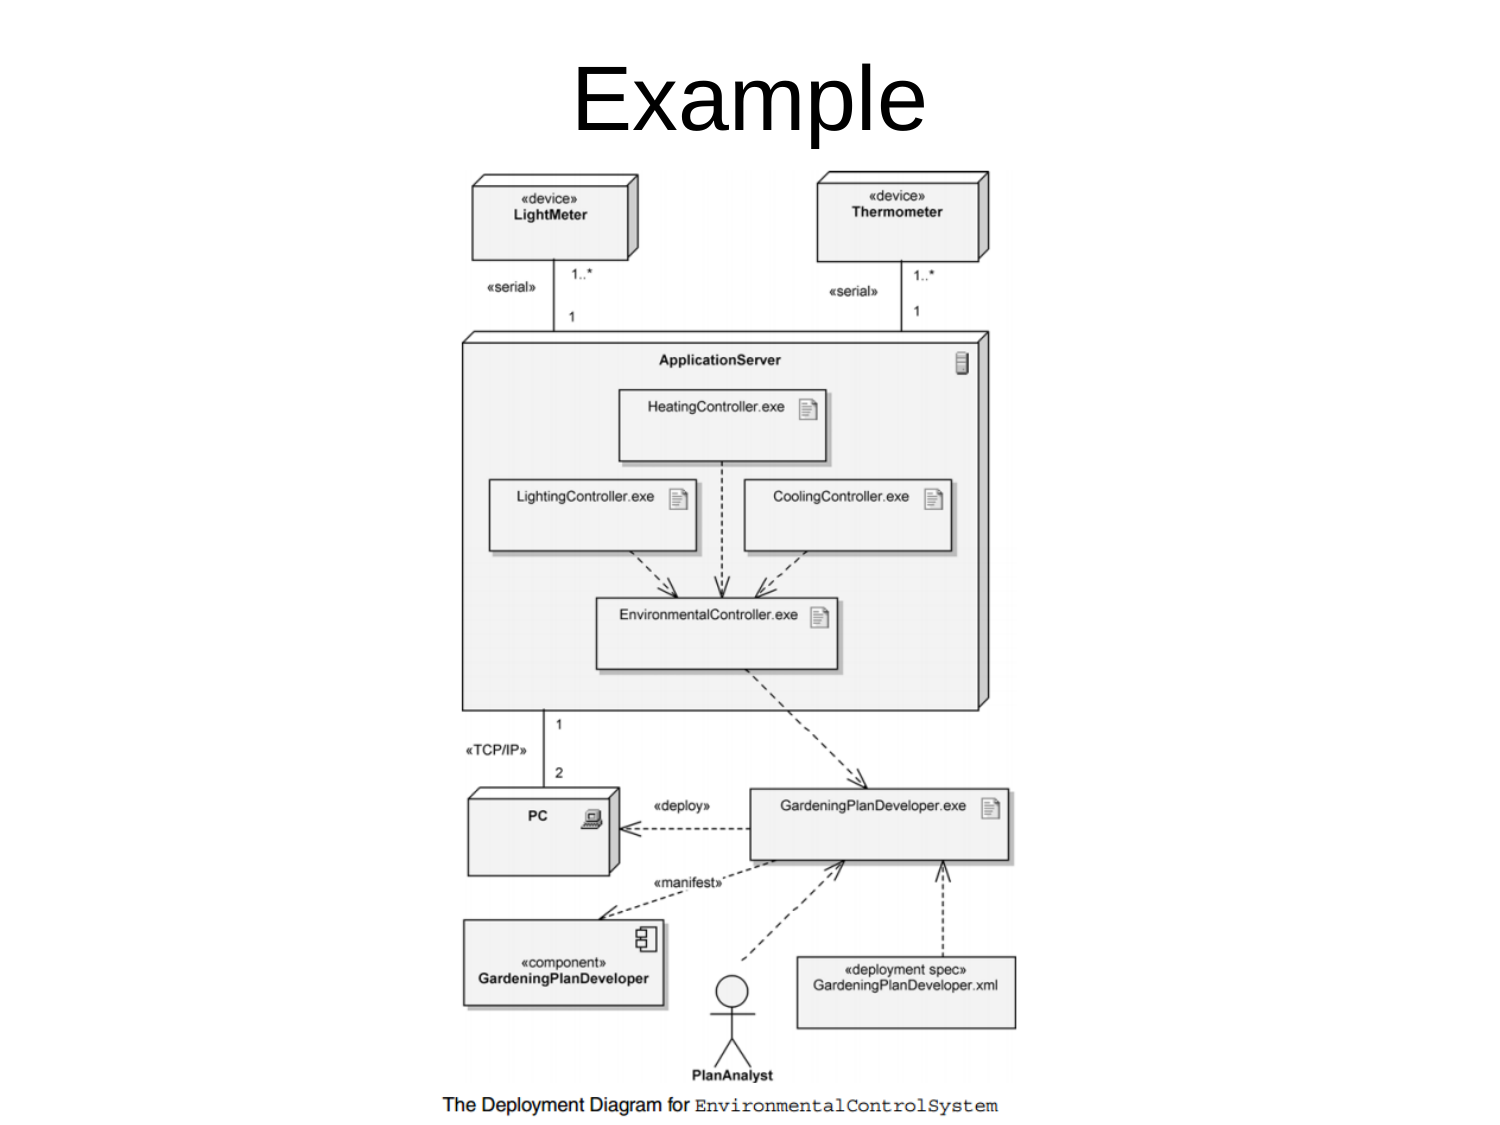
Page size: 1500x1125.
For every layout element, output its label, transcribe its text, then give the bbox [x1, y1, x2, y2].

picture [437, 165, 1033, 1125]
title Example [112, 0, 1388, 188]
